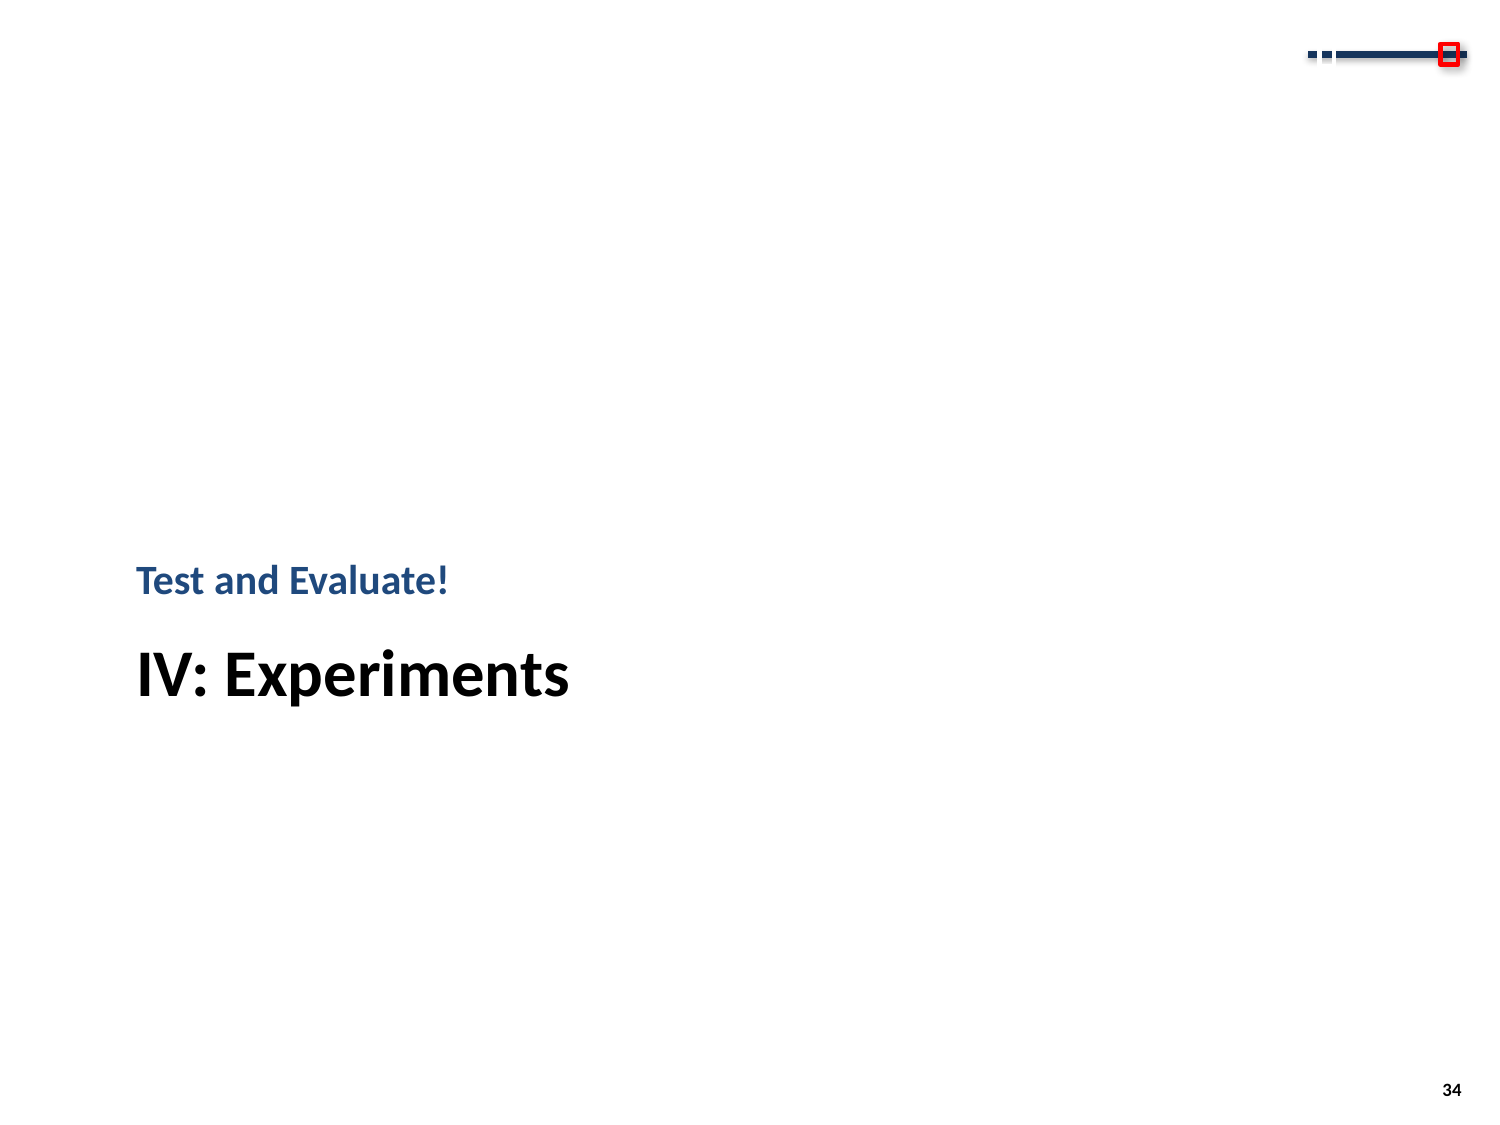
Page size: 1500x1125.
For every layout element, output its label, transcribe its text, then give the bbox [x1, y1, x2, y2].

subtitle Test and Evaluate! [121, 444, 1397, 611]
slide_number 34 [1376, 1071, 1477, 1108]
title IV: Experiments [121, 622, 1397, 836]
